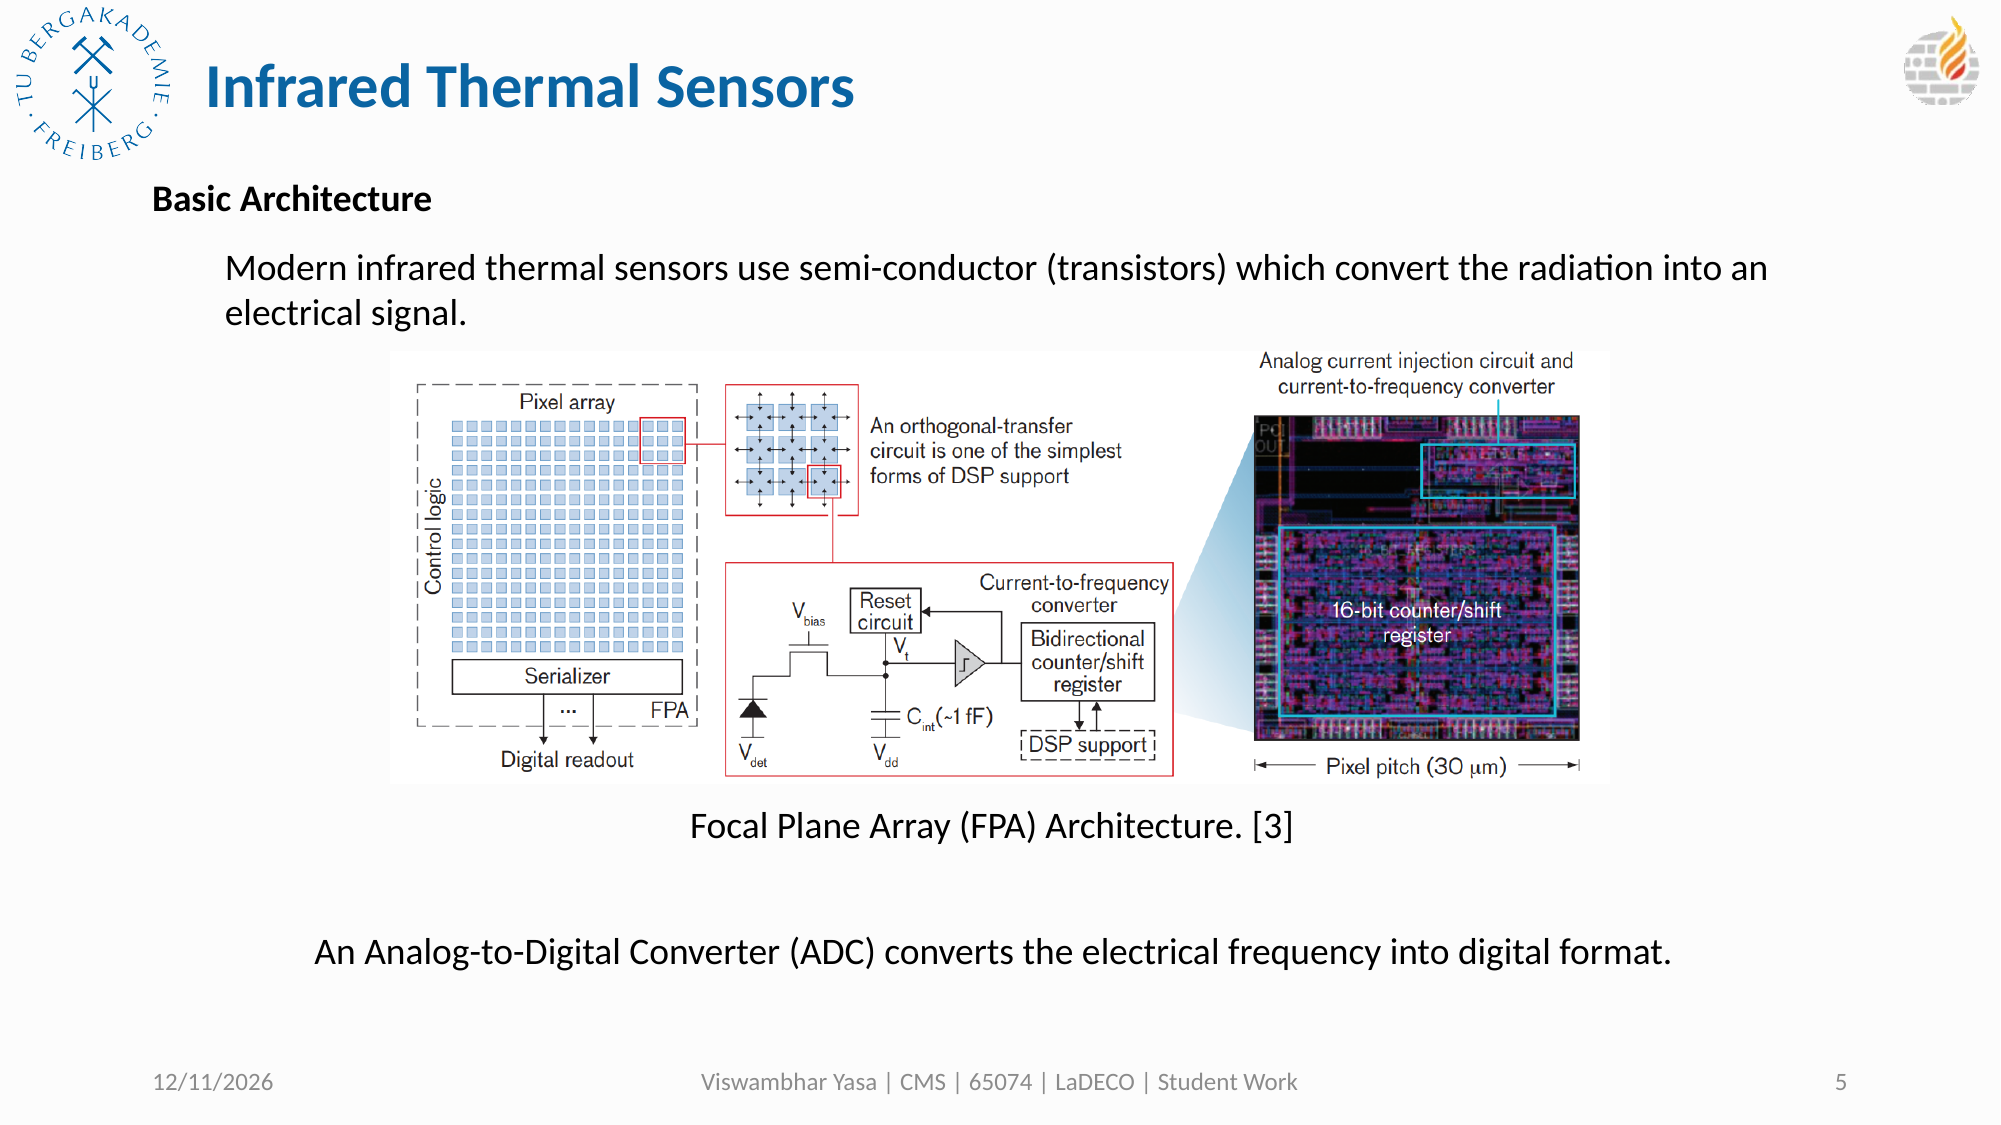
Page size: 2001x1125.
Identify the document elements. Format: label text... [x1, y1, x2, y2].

footer Viswambhar Yasa | CMS | 65074 | LaDECO | Student Work [662, 1051, 1338, 1111]
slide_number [137, 1051, 588, 1111]
picture [390, 351, 1610, 784]
slide_number 5 [1412, 1051, 1863, 1111]
text_box Modern infrared thermal sensors use semi-conductor (transistors) which convert the radiation into an electrical signal. [210, 235, 1790, 341]
text_box Infrared Thermal Sensors [190, 37, 1160, 128]
picture [16, 7, 170, 160]
text_box An Analog-to-Digital Converter (ADC) converts the electrical frequency into digital format. [299, 919, 1700, 979]
text_box Basic Architecture [137, 166, 477, 227]
text_box Focal Plane Array (FPA) Architecture. [3] [675, 794, 1324, 854]
picture [1900, 14, 1984, 107]
